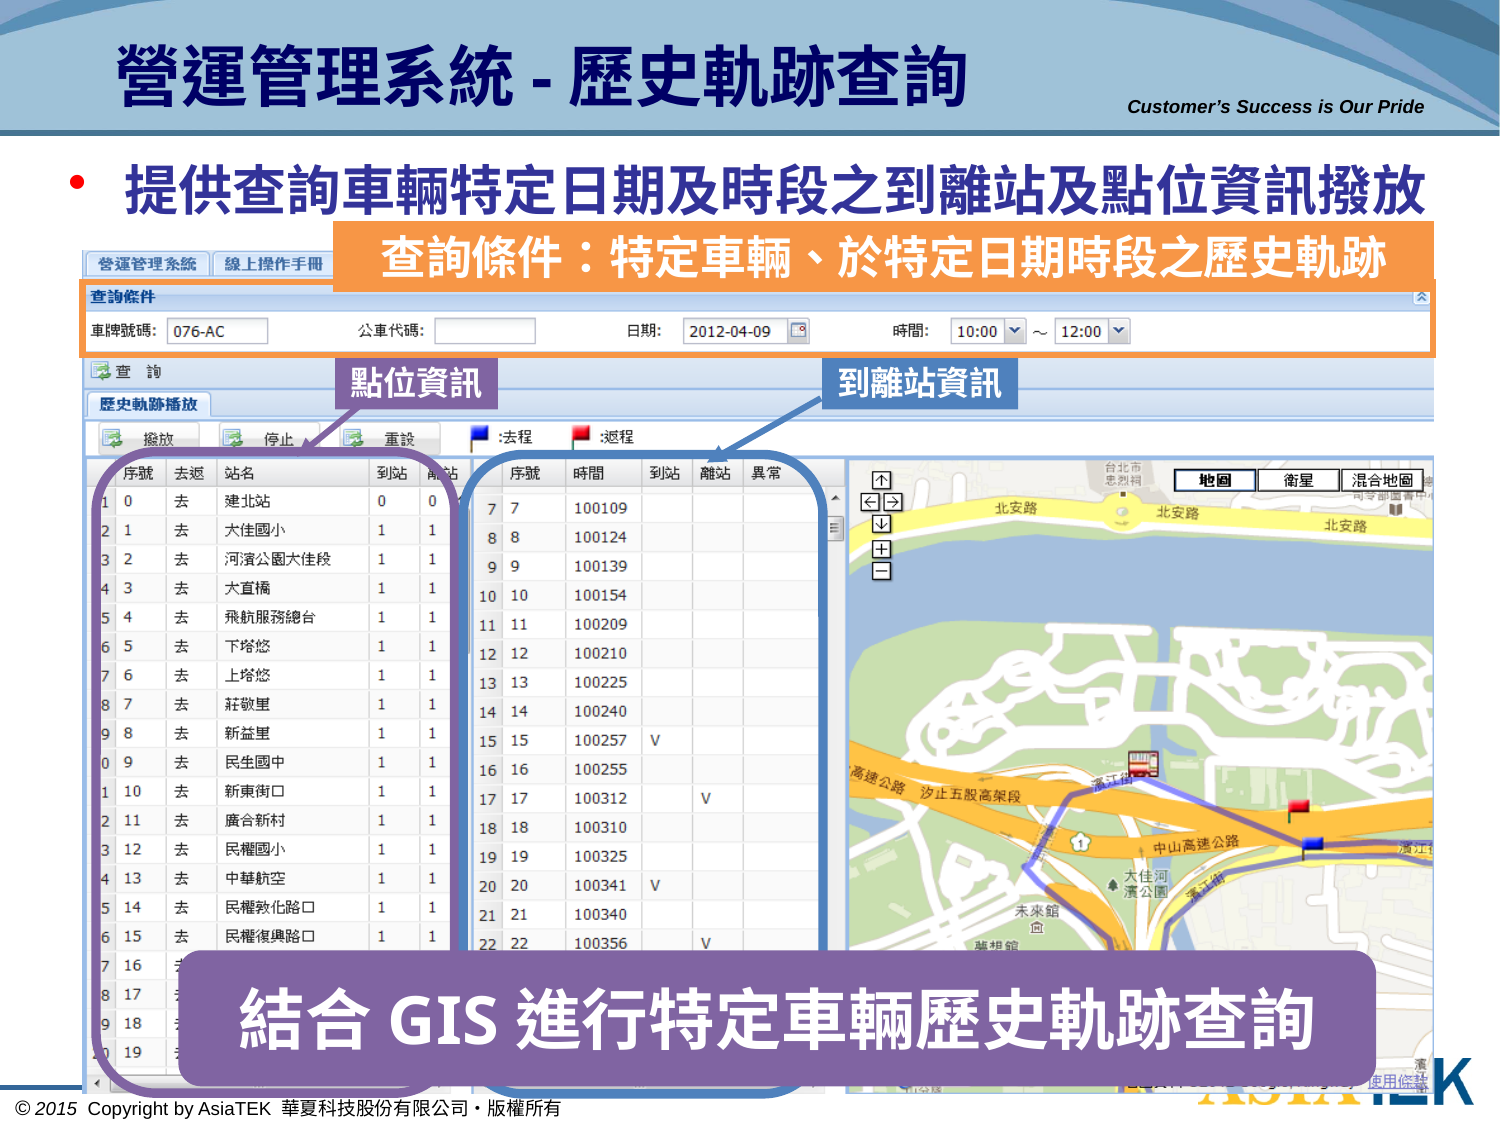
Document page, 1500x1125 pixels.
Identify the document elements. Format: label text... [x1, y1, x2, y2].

picture [0, 0, 1500, 136]
picture [1020, 356, 1474, 1105]
picture [82, 356, 462, 1095]
title 營運管理系統-歷史軌跡查詢 [99, 37, 1412, 113]
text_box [95, 364, 457, 1094]
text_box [82, 221, 1434, 356]
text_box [462, 364, 1020, 1095]
list 提供查詢車輛特定日期及時段之到離站及點位資訊撥放 [52, 148, 1460, 303]
